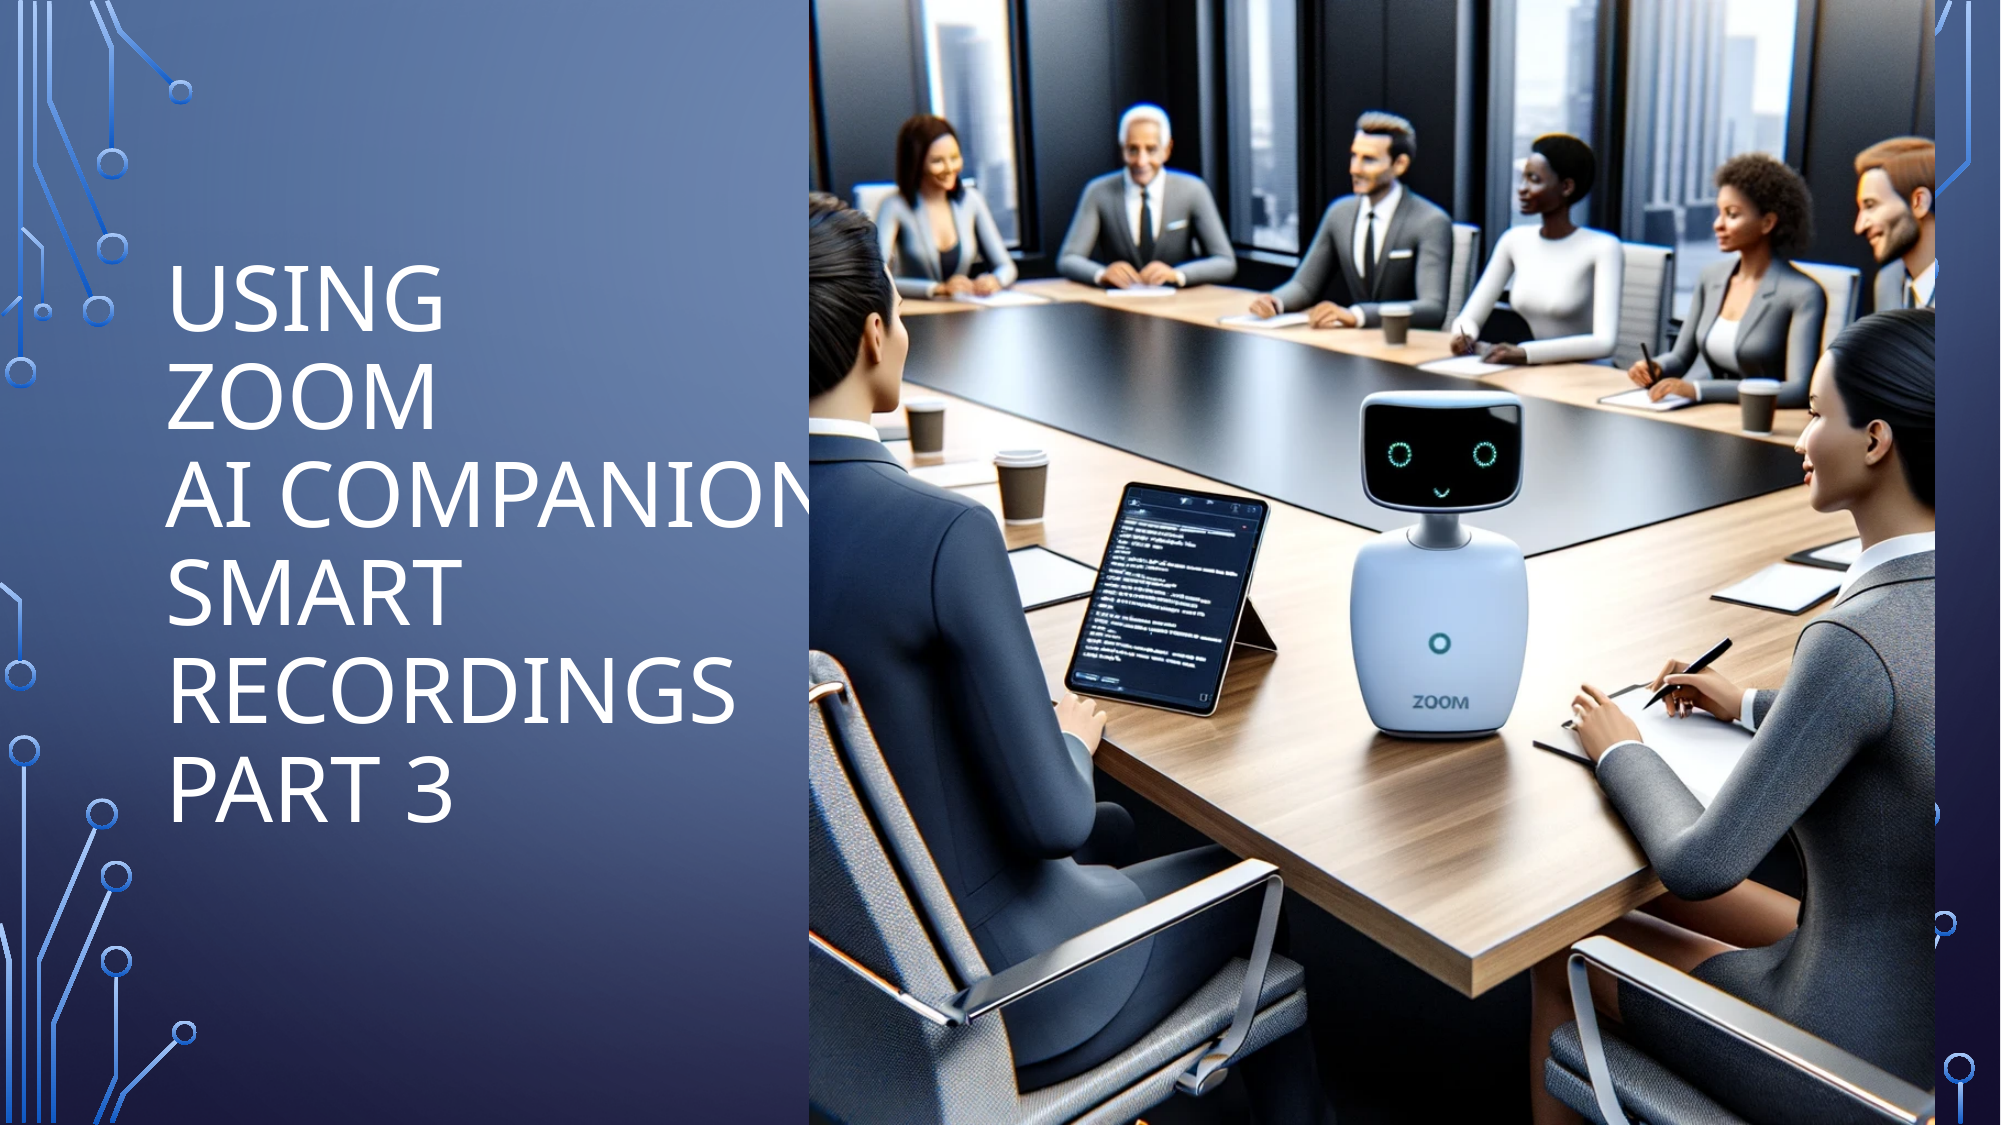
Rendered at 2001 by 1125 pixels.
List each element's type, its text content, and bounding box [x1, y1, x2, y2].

title Using Zoom AI Companion Smart Recordings Part 3 [150, 243, 809, 850]
picture [809, 0, 1935, 1125]
